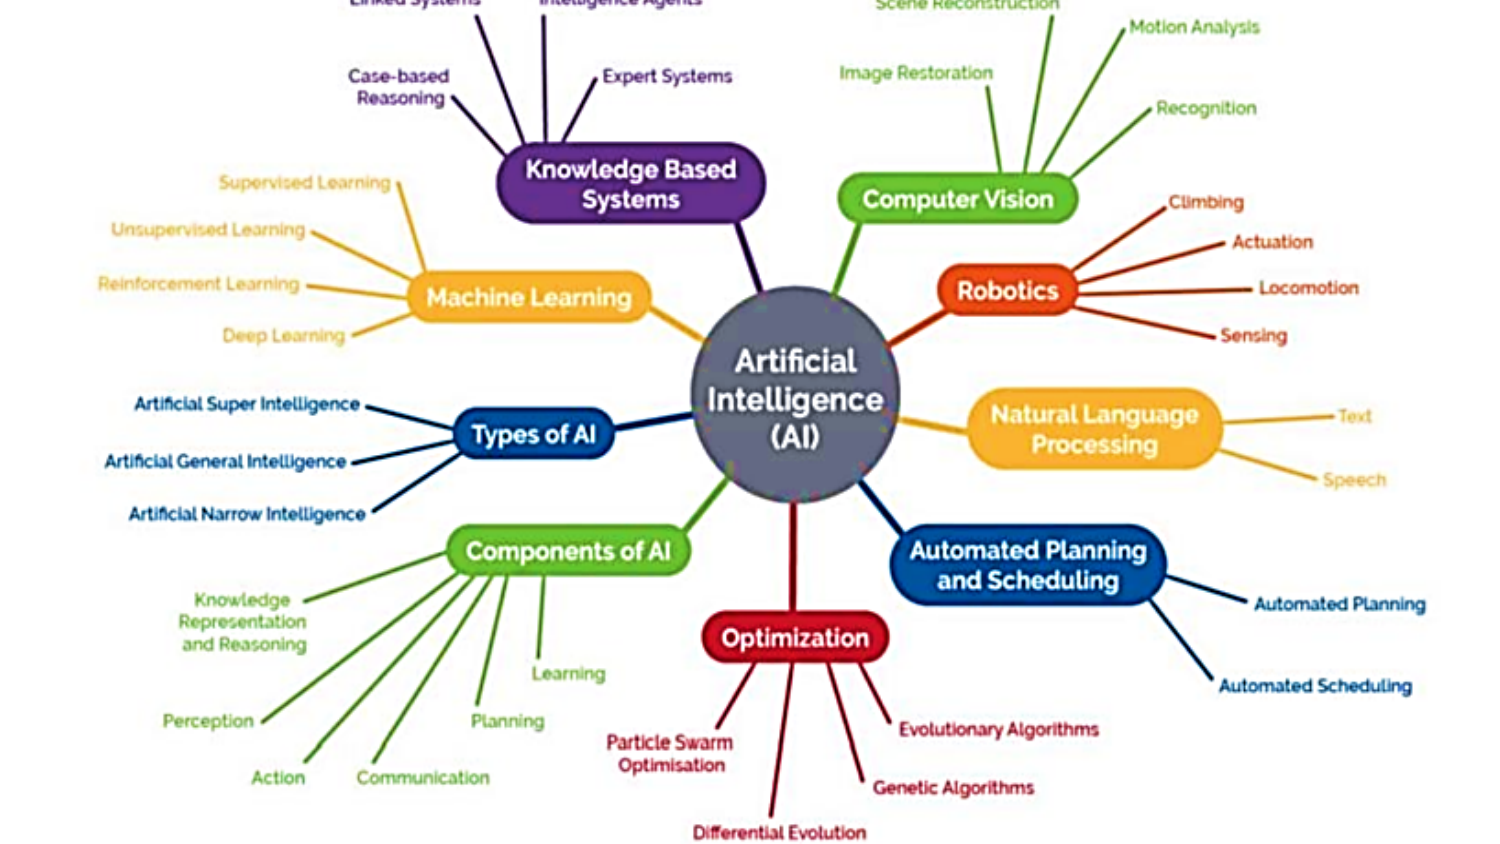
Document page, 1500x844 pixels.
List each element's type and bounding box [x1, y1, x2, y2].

list [0, 0, 1500, 844]
